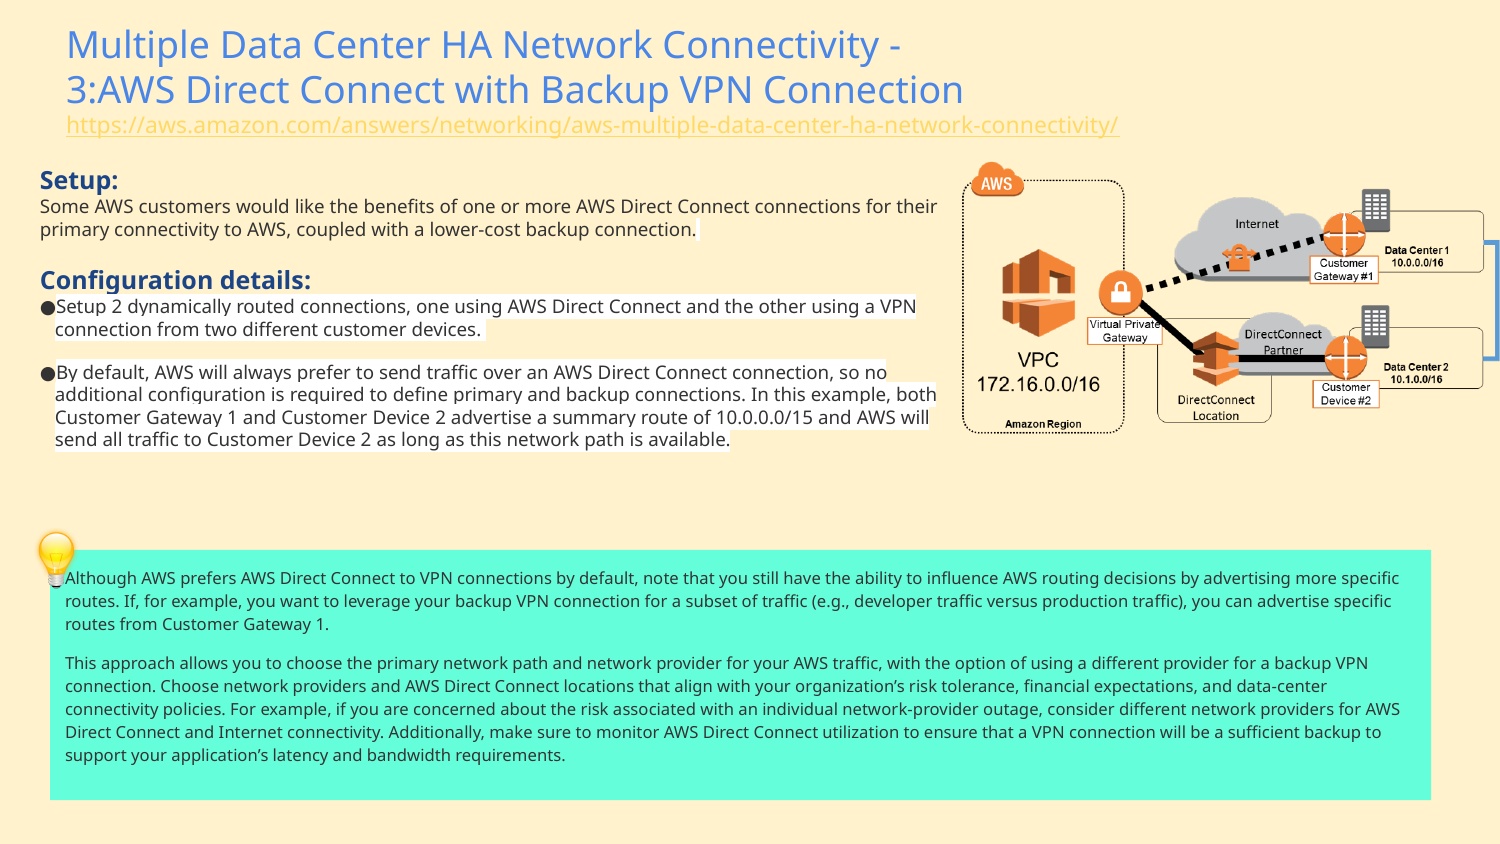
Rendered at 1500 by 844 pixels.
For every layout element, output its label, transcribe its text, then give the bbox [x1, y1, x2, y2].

text_box Although AWS prefers AWS Direct Connect to VPN connections by default, note that you still have the ability to influence AWS routing decisions by advertising more specific routes. If, for example, you want to leverage your backup VPN connection for a subset of traffic (e.g., developer traffic versus production traffic), you can advertise specific routes from Customer Gateway 1. This approach allows you to choose the primary network path and network provider for your AWS traffic, with the option of using a different provider for a backup VPN connection. Choose network providers and AWS Direct Connect locations that align with your organization’s risk tolerance, financial expectations, and data-center connectivity policies. For example, if you are concerned about the risk associated with an individual network-provider outage, consider different network providers for AWS Direct Connect and Internet connectivity. Additionally, make sure to monitor AWS Direct Connect utilization to ensure that a VPN connection will be a sufficient backup to support your application’s latency and bandwidth requirements. [50, 549, 1432, 801]
title Multiple Data Center HA Network Connectivity - 3:AWS Direct Connect with Backup VPN Connection https://aws.amazon.com/answers/networking/aws-multiple-data-center-ha-network-connectivity/ [51, 51, 1360, 150]
picture [26, 528, 87, 589]
picture [962, 151, 1500, 436]
text_box Setup: Some AWS customers would like the benefits of one or more AWS Direct Connect connections for their primary connectivity to AWS, coupled with a lower-cost backup connection. Configuration details: Setup 2 dynamically routed connections, one using AWS Direct Connect and the other using a VPN connection from two different customer devices. By default, AWS will always prefer to send traffic over an AWS Direct Connect connection, so no additional configuration is required to define primary and backup connections. In this example, both Customer Gateway 1 and Customer Device 2 advertise a summary route of 10.0.0.0/15 and AWS will send all traffic to Customer Device 2 as long as this network path is available. [24, 149, 965, 509]
